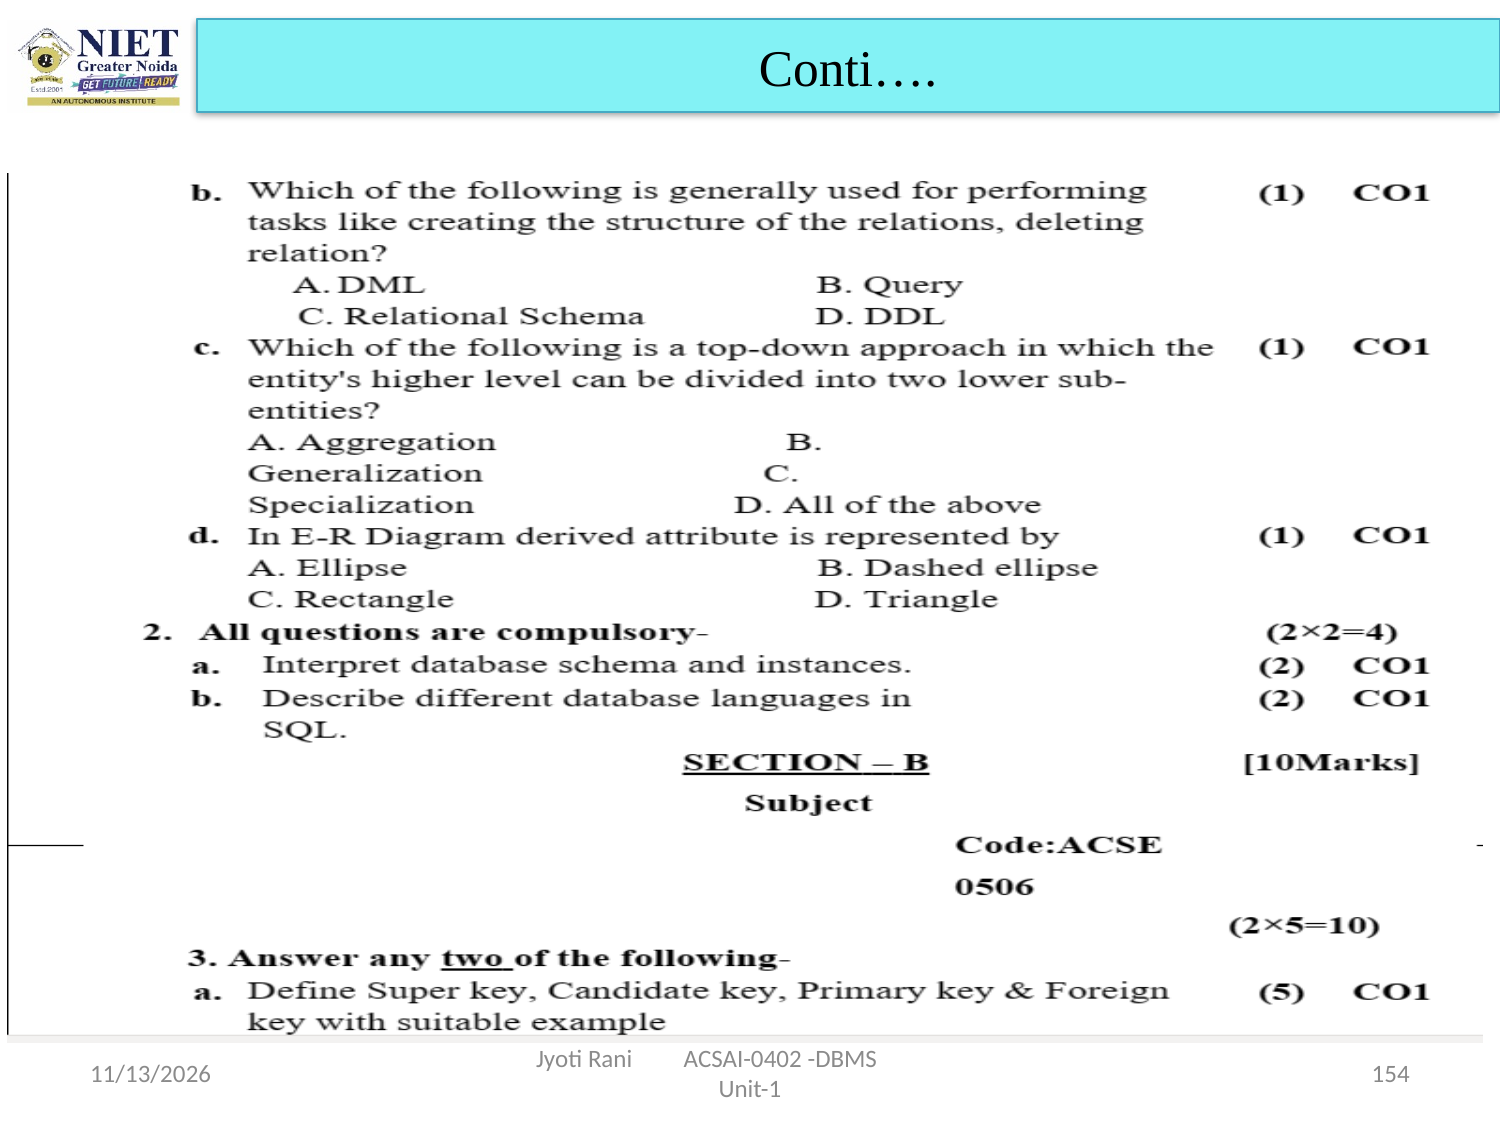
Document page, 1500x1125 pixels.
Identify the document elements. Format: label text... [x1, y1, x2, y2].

picture [7, 173, 1483, 1043]
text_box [7, 18, 1500, 113]
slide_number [75, 1052, 425, 1103]
footer Jyoti Rani ACSAI-0402 -DBMS Unit-1 [512, 1052, 988, 1103]
slide_number 154 [1074, 1052, 1425, 1103]
